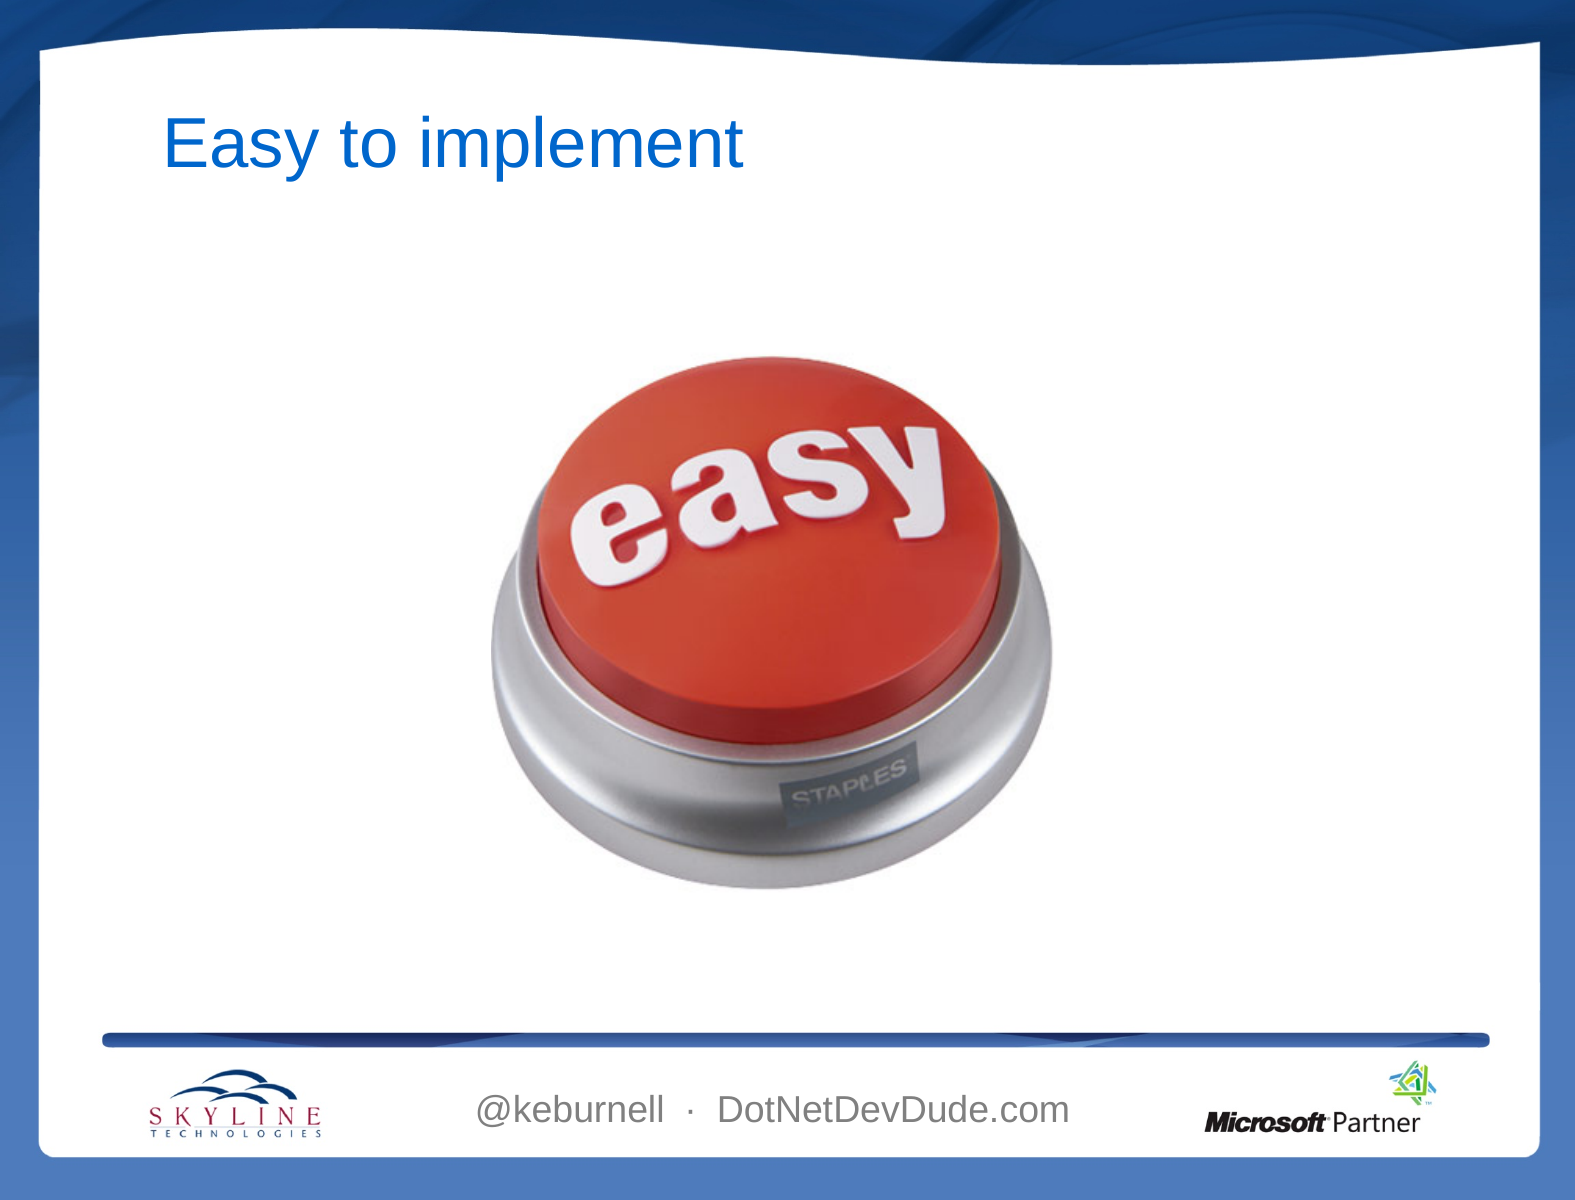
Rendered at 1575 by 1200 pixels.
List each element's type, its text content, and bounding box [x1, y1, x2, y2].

title Easy to implement [146, 62, 1356, 218]
picture [0, 0, 1575, 1200]
text_box @keburnell ∙ DotNetDevDude.com [399, 1077, 1146, 1138]
